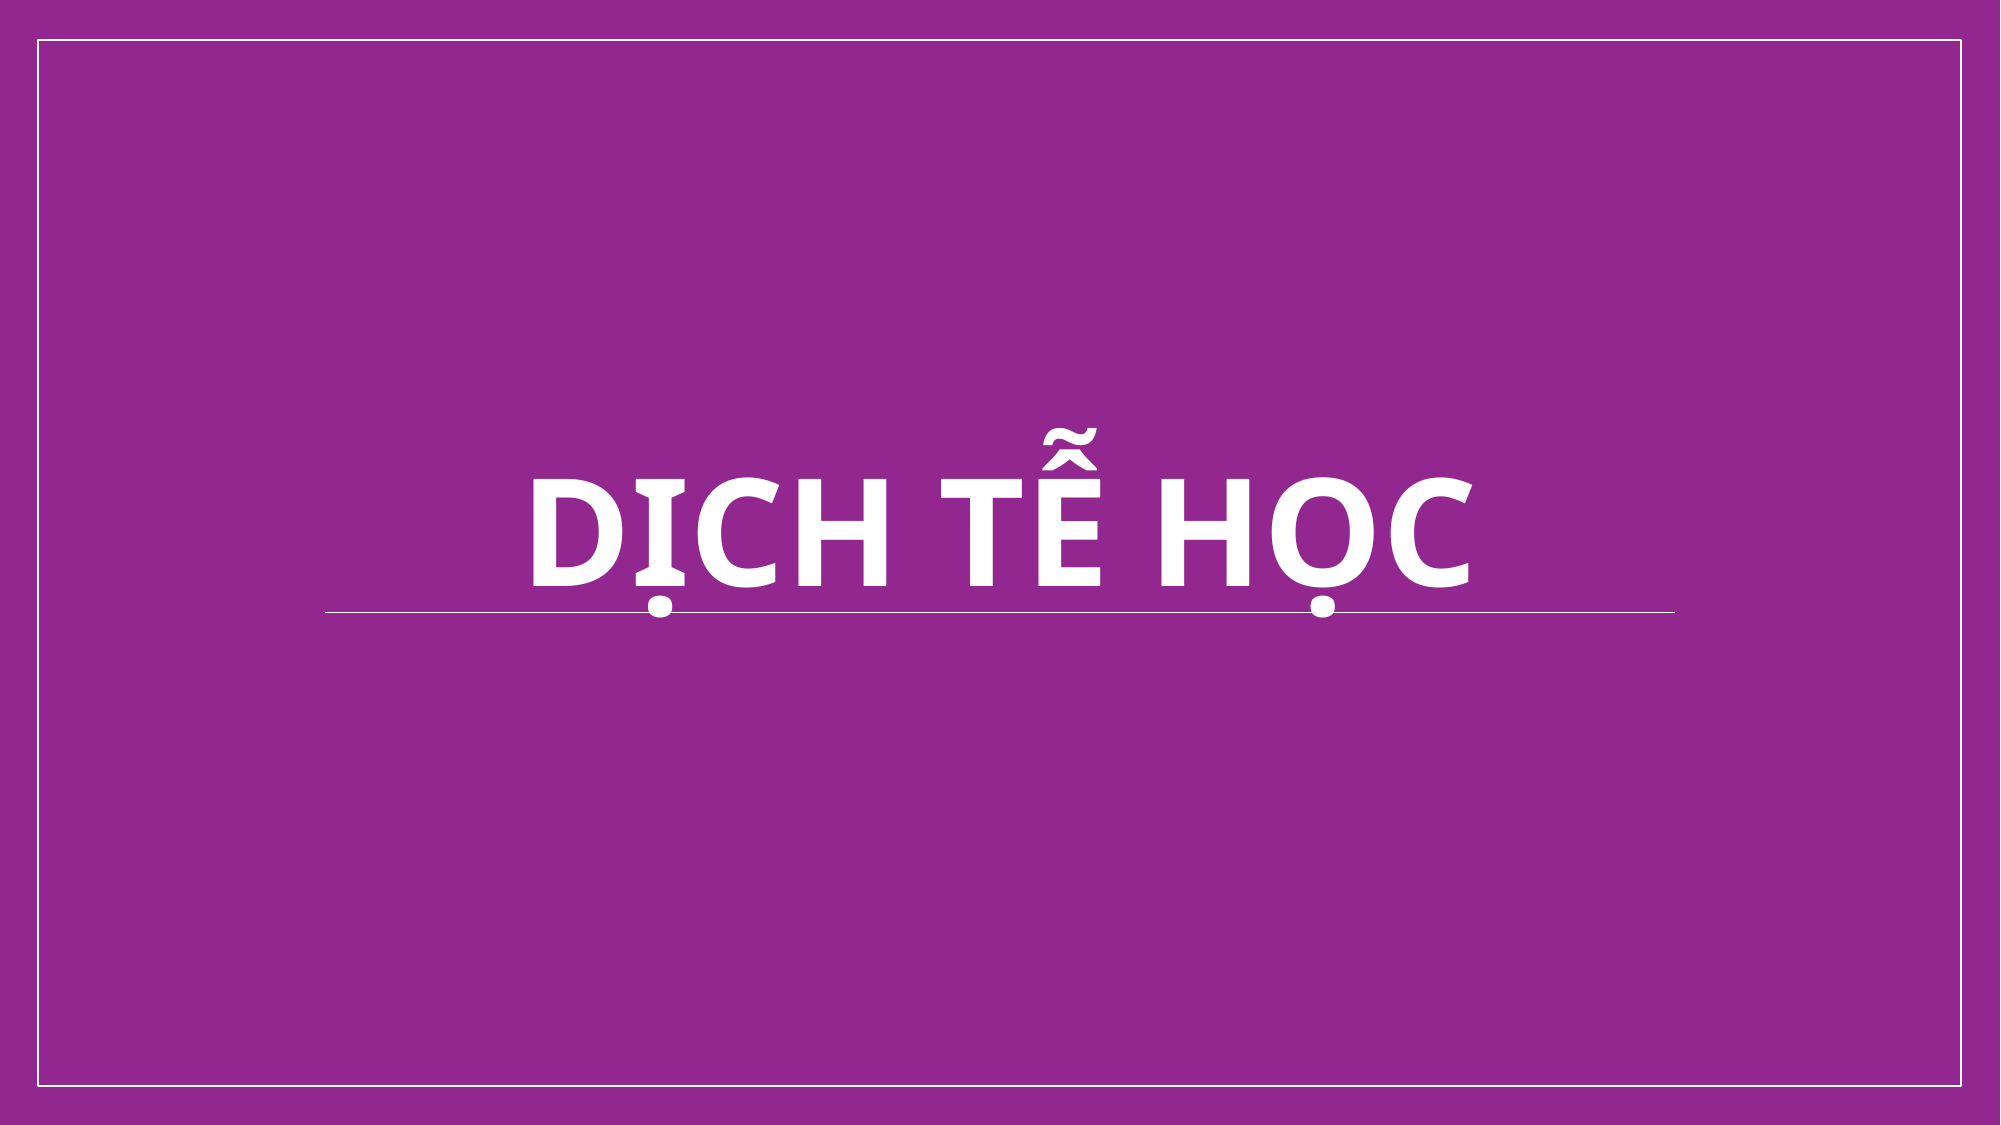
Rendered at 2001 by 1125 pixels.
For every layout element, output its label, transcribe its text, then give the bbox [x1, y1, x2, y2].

title Dịch tễ học [182, 144, 1818, 625]
